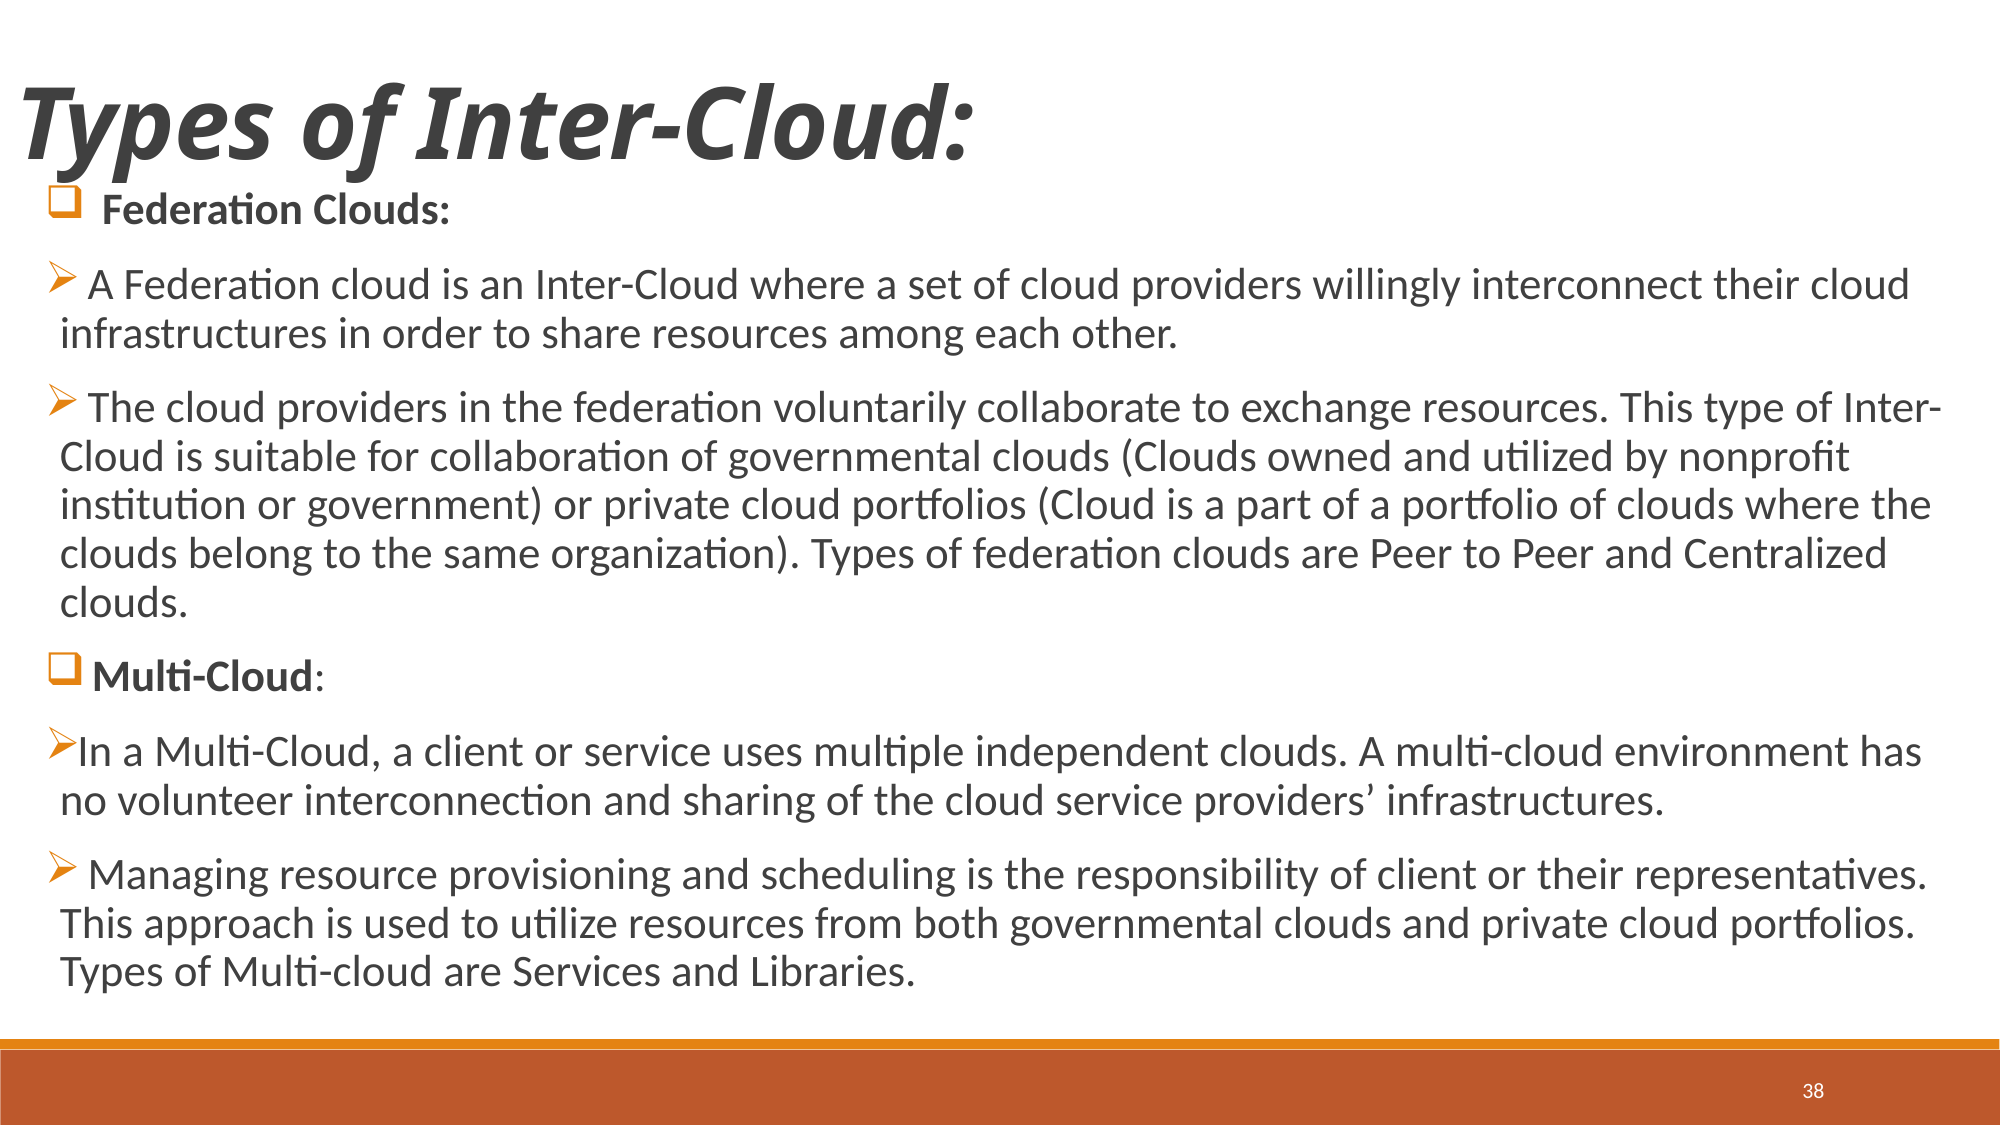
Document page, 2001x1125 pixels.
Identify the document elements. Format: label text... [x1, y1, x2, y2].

title Types of Inter-Cloud: [0, 24, 1800, 188]
slide_number 38 [1624, 1059, 1840, 1120]
list Federation Clouds: A Federation cloud is an Inter-Cloud where a set of cloud providers willingly interconnect their cloud infrastructures in order to share resources among each other. The cloud providers in the federation voluntarily collaborate to exchange resources. This type of Inter-Cloud is suitable for collaboration of governmental clouds (Clouds owned and utilized by nonprofit institution or government) or private cloud portfolios (Cloud is a part of a portfolio of clouds where the clouds belong to the same organization). Types of federation clouds are Peer to Peer and Centralized clouds. Multi-Cloud: In a Multi-Cloud, a client or service uses multiple independent clouds. A multi-cloud environment has no volunteer interconnection and sharing of the cloud service providers’ infrastructures. Managing resource provisioning and scheduling is the responsibility of client or their representatives. This approach is used to utilize resources from both governmental clouds and private cloud portfolios. Types of Multi-cloud are Services and Libraries. [45, 178, 1950, 1007]
